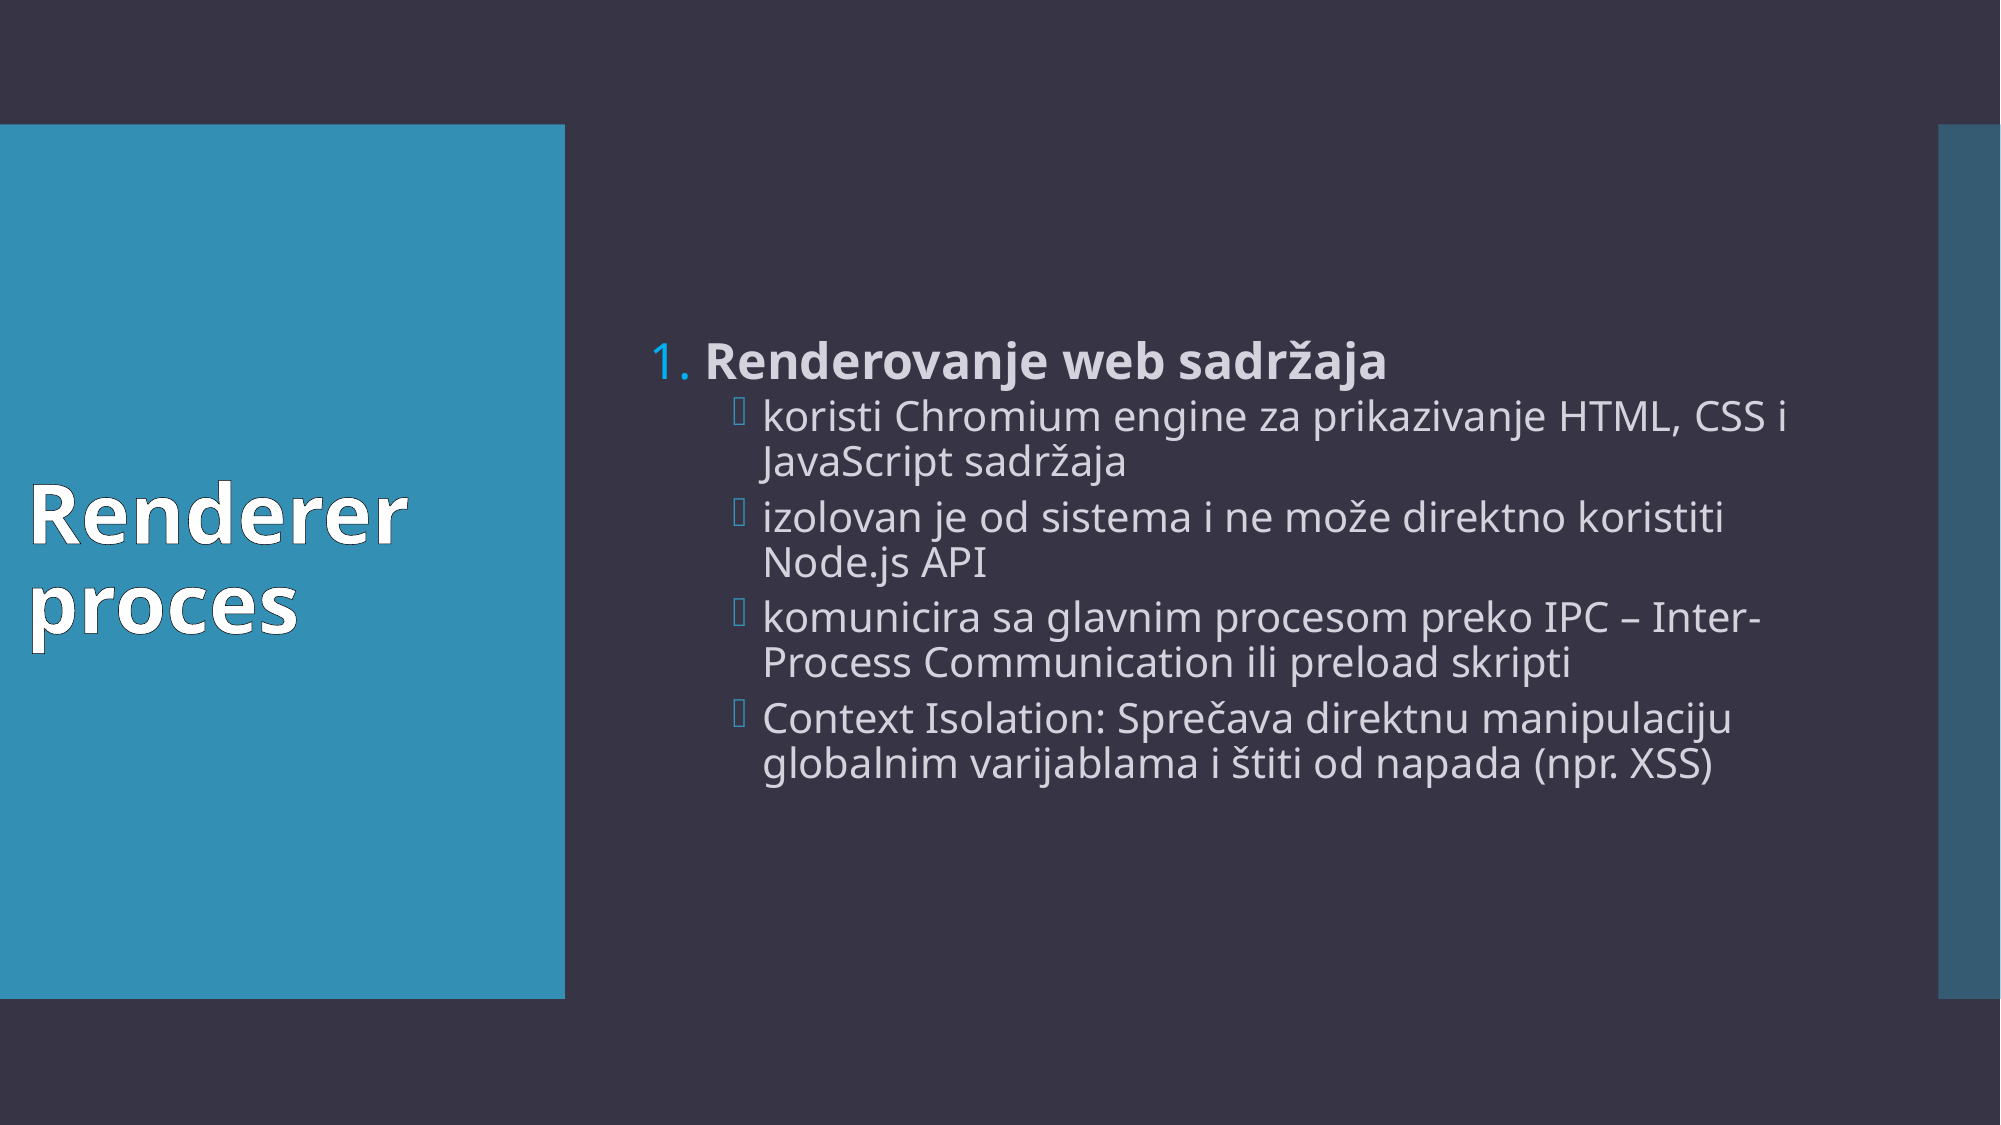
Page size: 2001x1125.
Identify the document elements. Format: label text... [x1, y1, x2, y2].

list 1. Renderovanje web sadržaja koristi Chromium engine za prikazivanje HTML, CSS i JavaScript sadržaja izolovan je od sistema i ne može direktno koristiti Node.js API komunicira sa glavnim procesom preko IPC – Inter-Process Communication ili preload skripti Context Isolation: Sprečava direktnu manipulaciju globalnim varijablama i štiti od napada (npr. XSS) [634, 141, 1835, 982]
title Renderer proces [10, 184, 537, 940]
